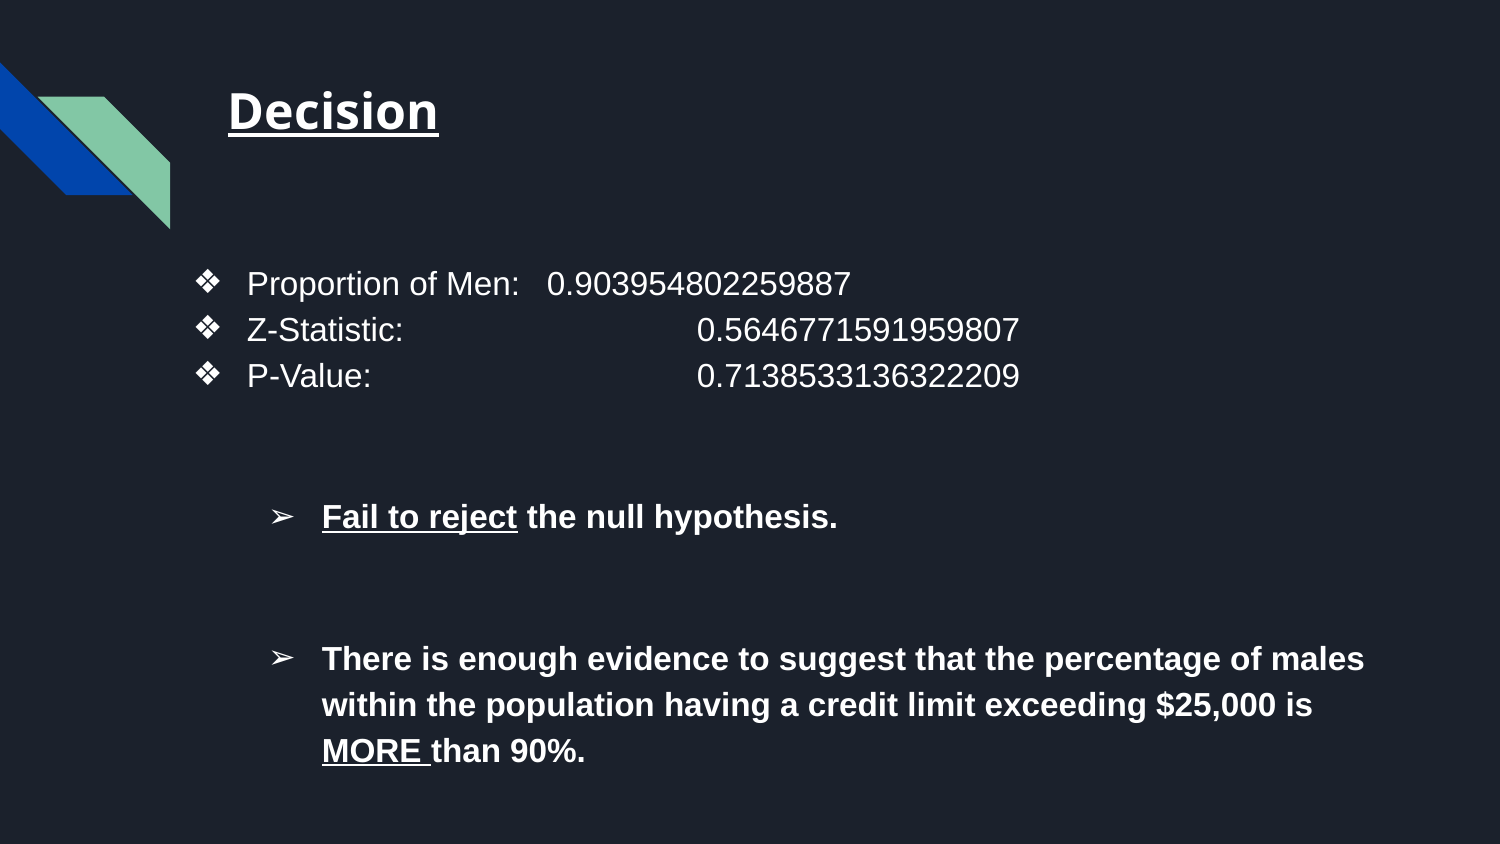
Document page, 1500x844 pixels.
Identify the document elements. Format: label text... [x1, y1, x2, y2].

list Proportion of Men: 0.903954802259887 Z-Statistic: 0.5646771591959807 P-Value: 0.7138533136322209 Fail to reject the null hypothesis. There is enough evidence to suggest that the percentage of males within the population having a credit limit exceeding $25,000 is MORE than 90%. [156, 241, 1424, 761]
title Decision [212, 64, 1368, 215]
